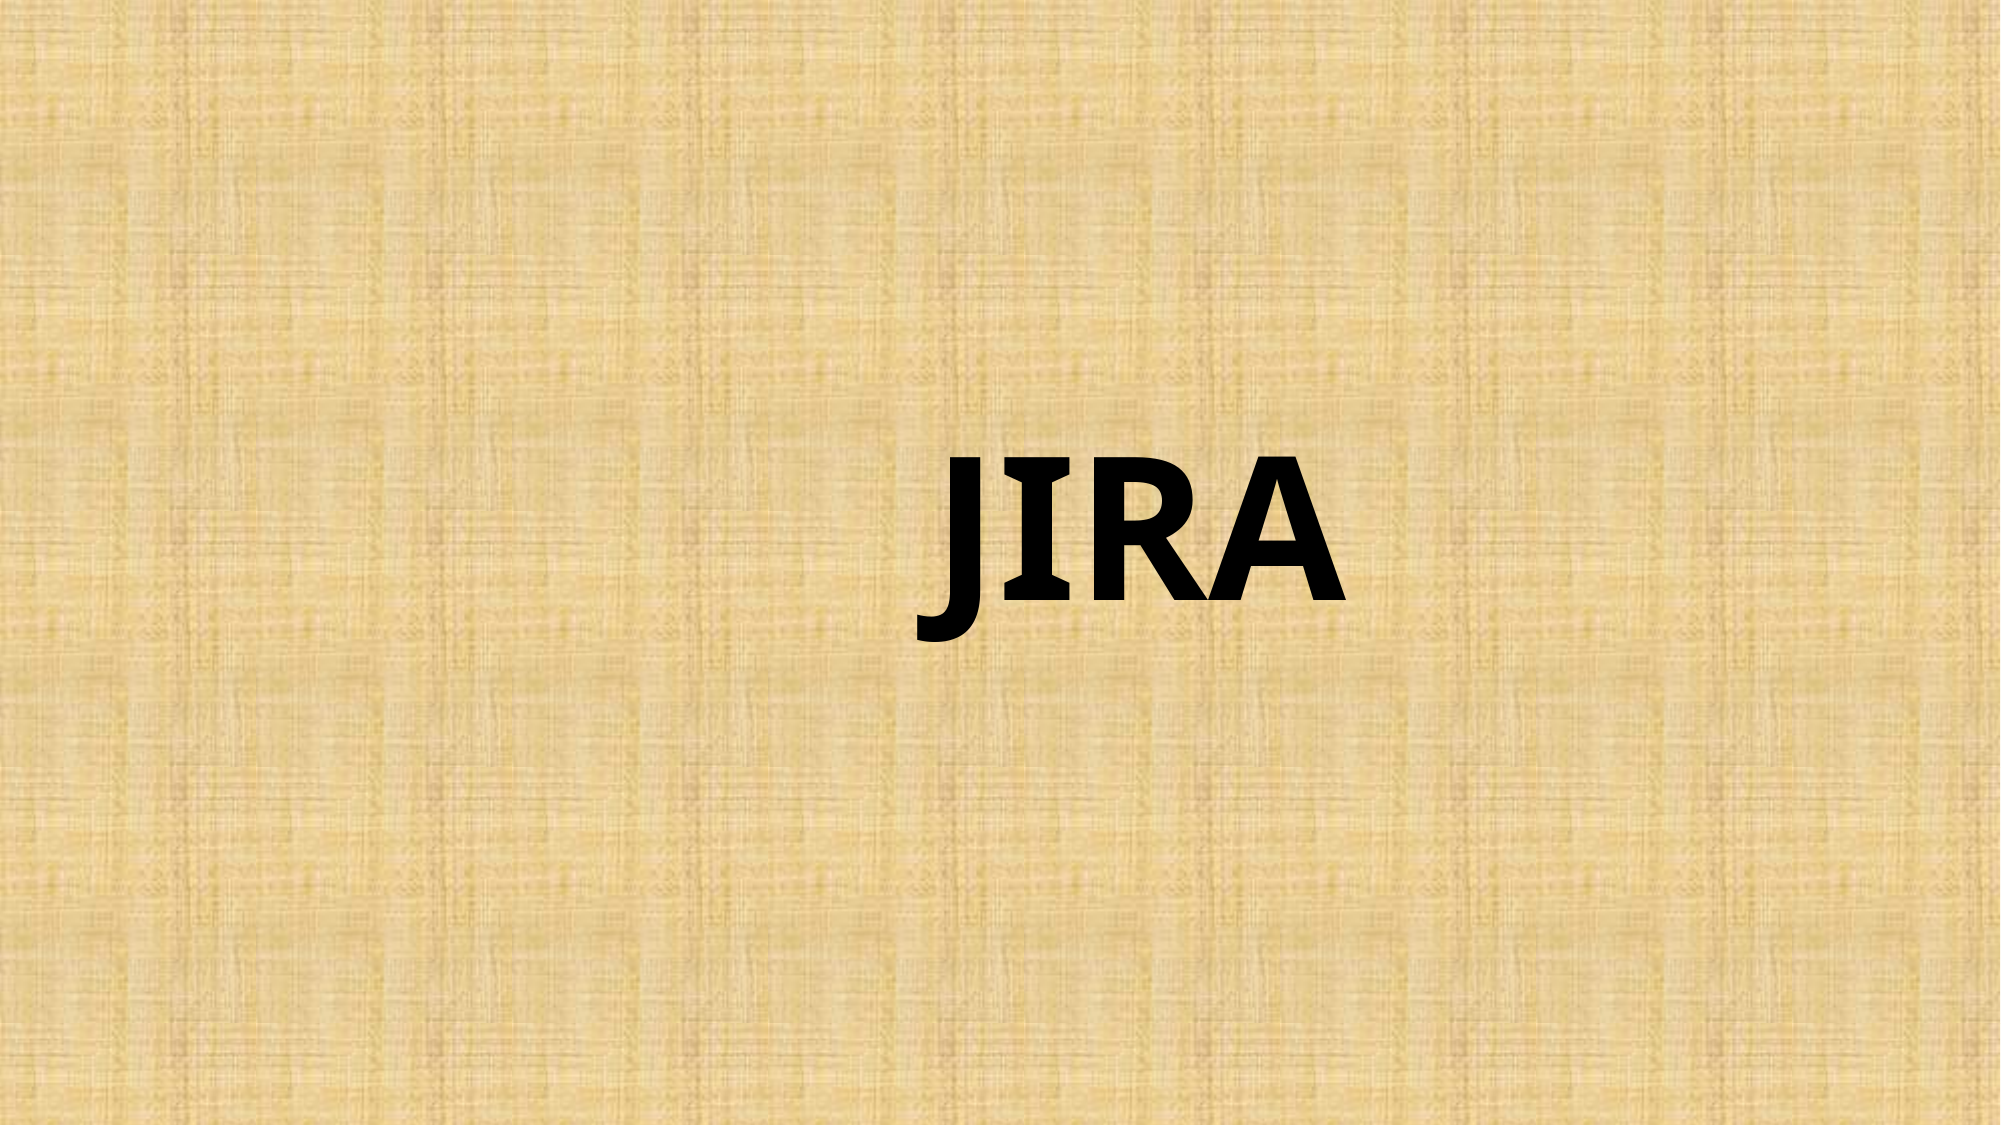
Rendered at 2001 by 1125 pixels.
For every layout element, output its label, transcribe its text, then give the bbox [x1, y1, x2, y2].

title JIRA [137, 426, 1863, 645]
picture [0, 0, 2001, 1125]
